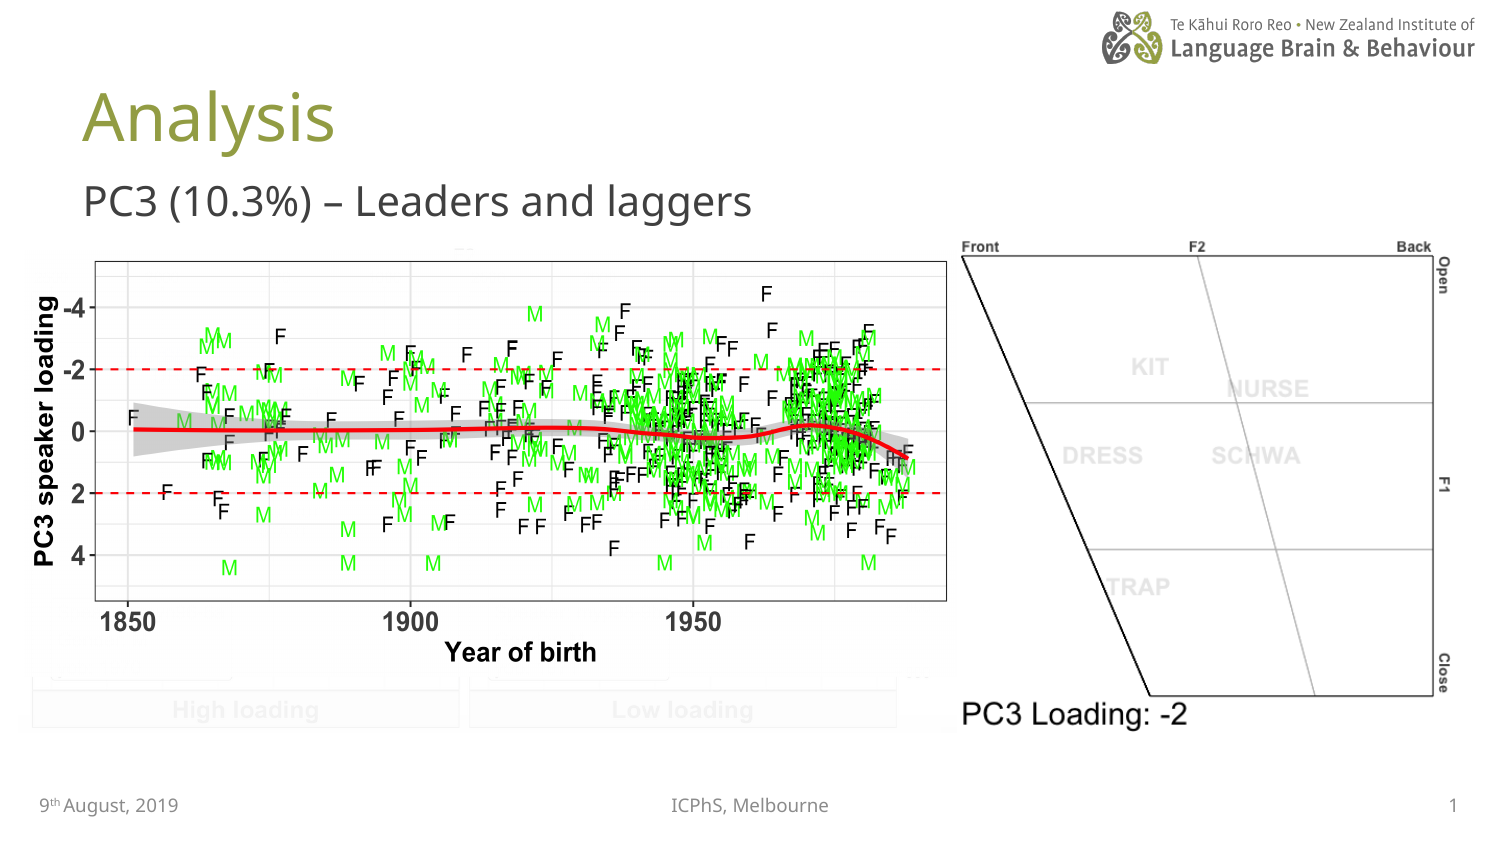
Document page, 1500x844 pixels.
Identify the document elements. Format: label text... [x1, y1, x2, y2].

picture [1102, 10, 1475, 64]
slide_number 1 [1136, 782, 1475, 827]
text_box Analysis [67, 66, 1421, 162]
picture [18, 231, 1457, 733]
footer ICPhS, Melbourne [496, 782, 1004, 827]
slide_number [24, 782, 362, 827]
text_box [2, 231, 942, 751]
text_box PC3 (10.3%) – Leaders and laggers [67, 167, 957, 231]
